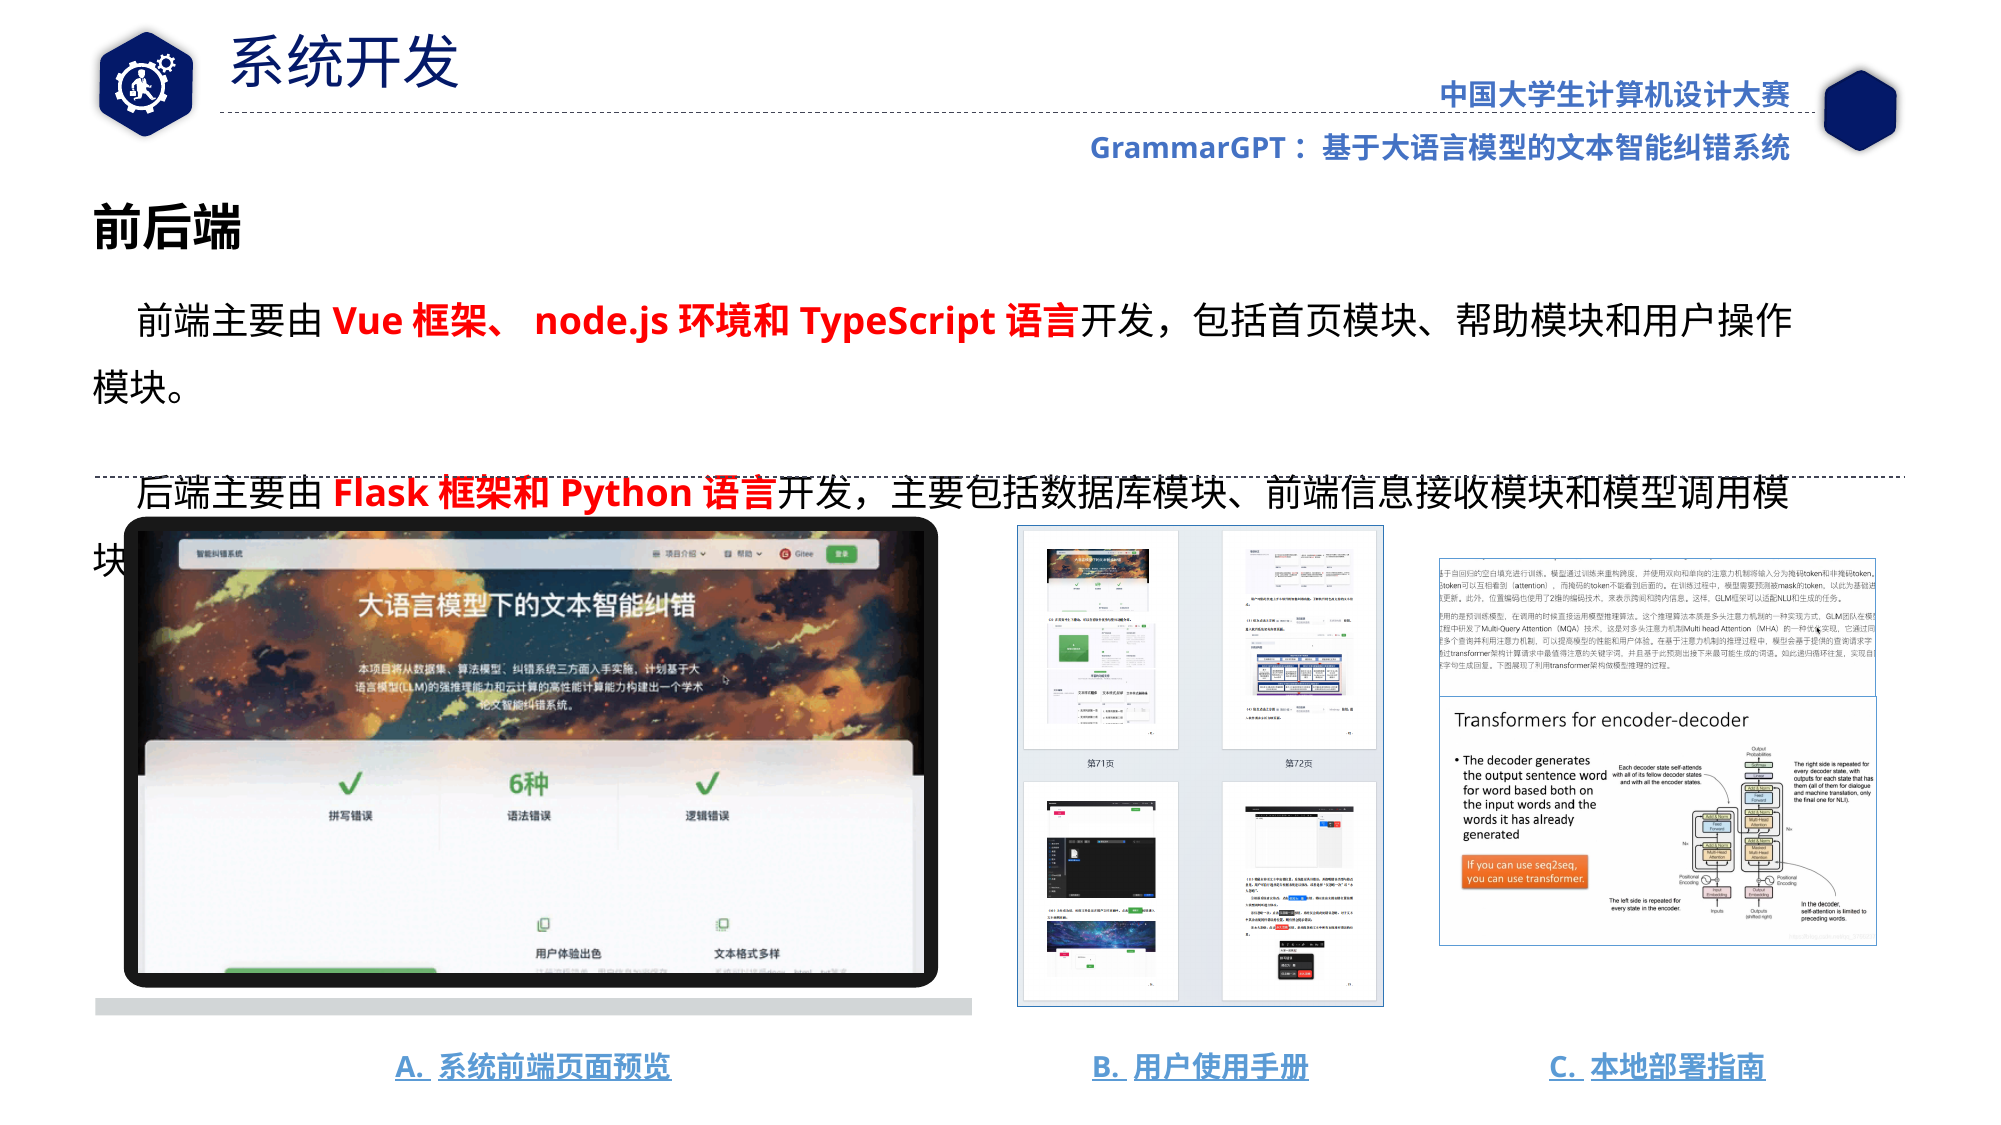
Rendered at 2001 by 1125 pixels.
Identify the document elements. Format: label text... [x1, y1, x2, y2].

picture [1017, 525, 1384, 1007]
text_box 中国大学生计算机设计大赛 GrammarGPT：基于大语言模型的文本智能纠错系统 [1074, 114, 1806, 172]
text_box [94, 37, 198, 132]
text_box C. 本地部署指南 [1532, 1038, 1783, 1093]
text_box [1439, 558, 1877, 946]
text_box 中国大学生计算机设计大赛 GrammarGPT：基于大语言模型的文本智能纠错系统 [1074, 51, 1806, 112]
text_box 前后端 前端主要由Vue框架、node.js环境和TypeScript语言开发，包括首页模块、帮助模块和用户操作模块。 后端主要由Flask框架和Python语言开发，主要包括数据库模块、前端信息接收模块和模型调用模块。 [77, 187, 1840, 590]
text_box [95, 516, 973, 1016]
text_box 系统开发 [213, 18, 1939, 114]
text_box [1820, 74, 1901, 147]
text_box A. 系统前端页面预览 [374, 1038, 693, 1093]
text_box B. 用户使用手册 [1070, 1038, 1331, 1093]
